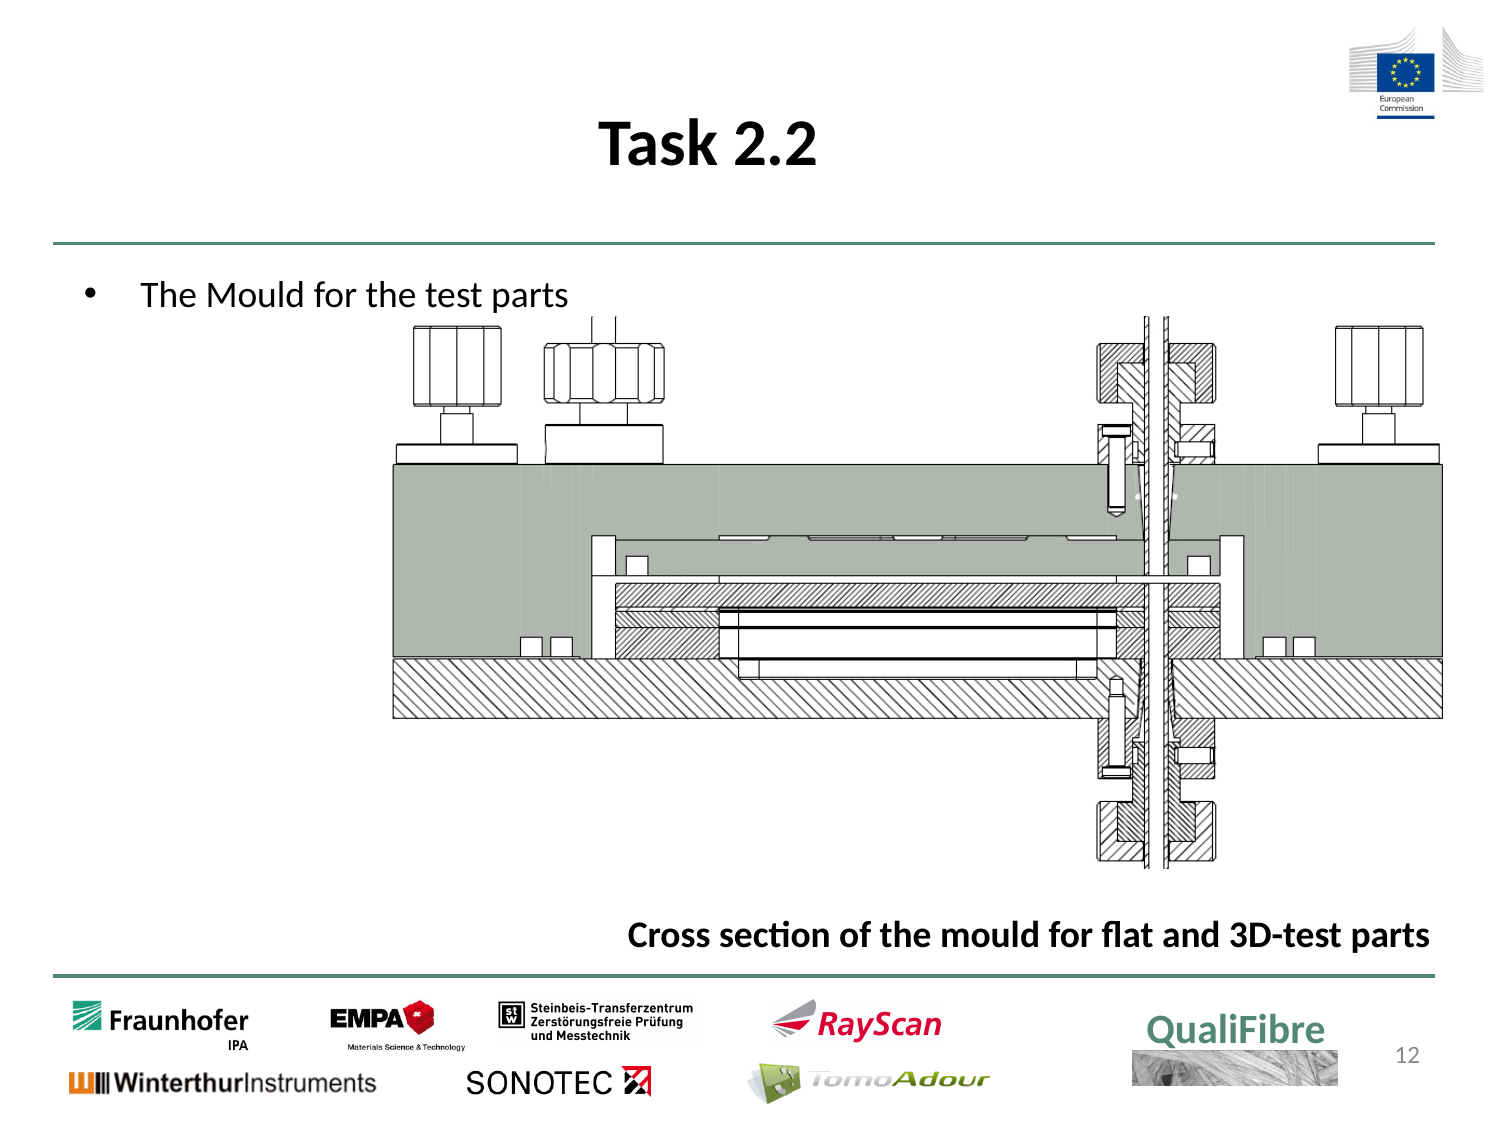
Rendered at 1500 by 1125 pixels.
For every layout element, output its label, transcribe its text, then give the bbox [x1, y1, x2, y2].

title Task 2.2 [74, 44, 1343, 233]
slide_number 12 [1358, 1023, 1436, 1084]
picture [467, 1066, 651, 1097]
picture [1132, 1050, 1338, 1086]
picture [743, 1059, 993, 1108]
picture [322, 987, 473, 1063]
picture [496, 997, 698, 1048]
picture [1340, 19, 1490, 129]
picture [316, 316, 1470, 869]
picture [71, 999, 249, 1051]
list The Mould for the test parts [68, 262, 1420, 965]
picture [69, 1072, 377, 1095]
picture [771, 999, 941, 1043]
text_box Cross section of the mould for flat and 3D-test parts [613, 902, 1447, 963]
